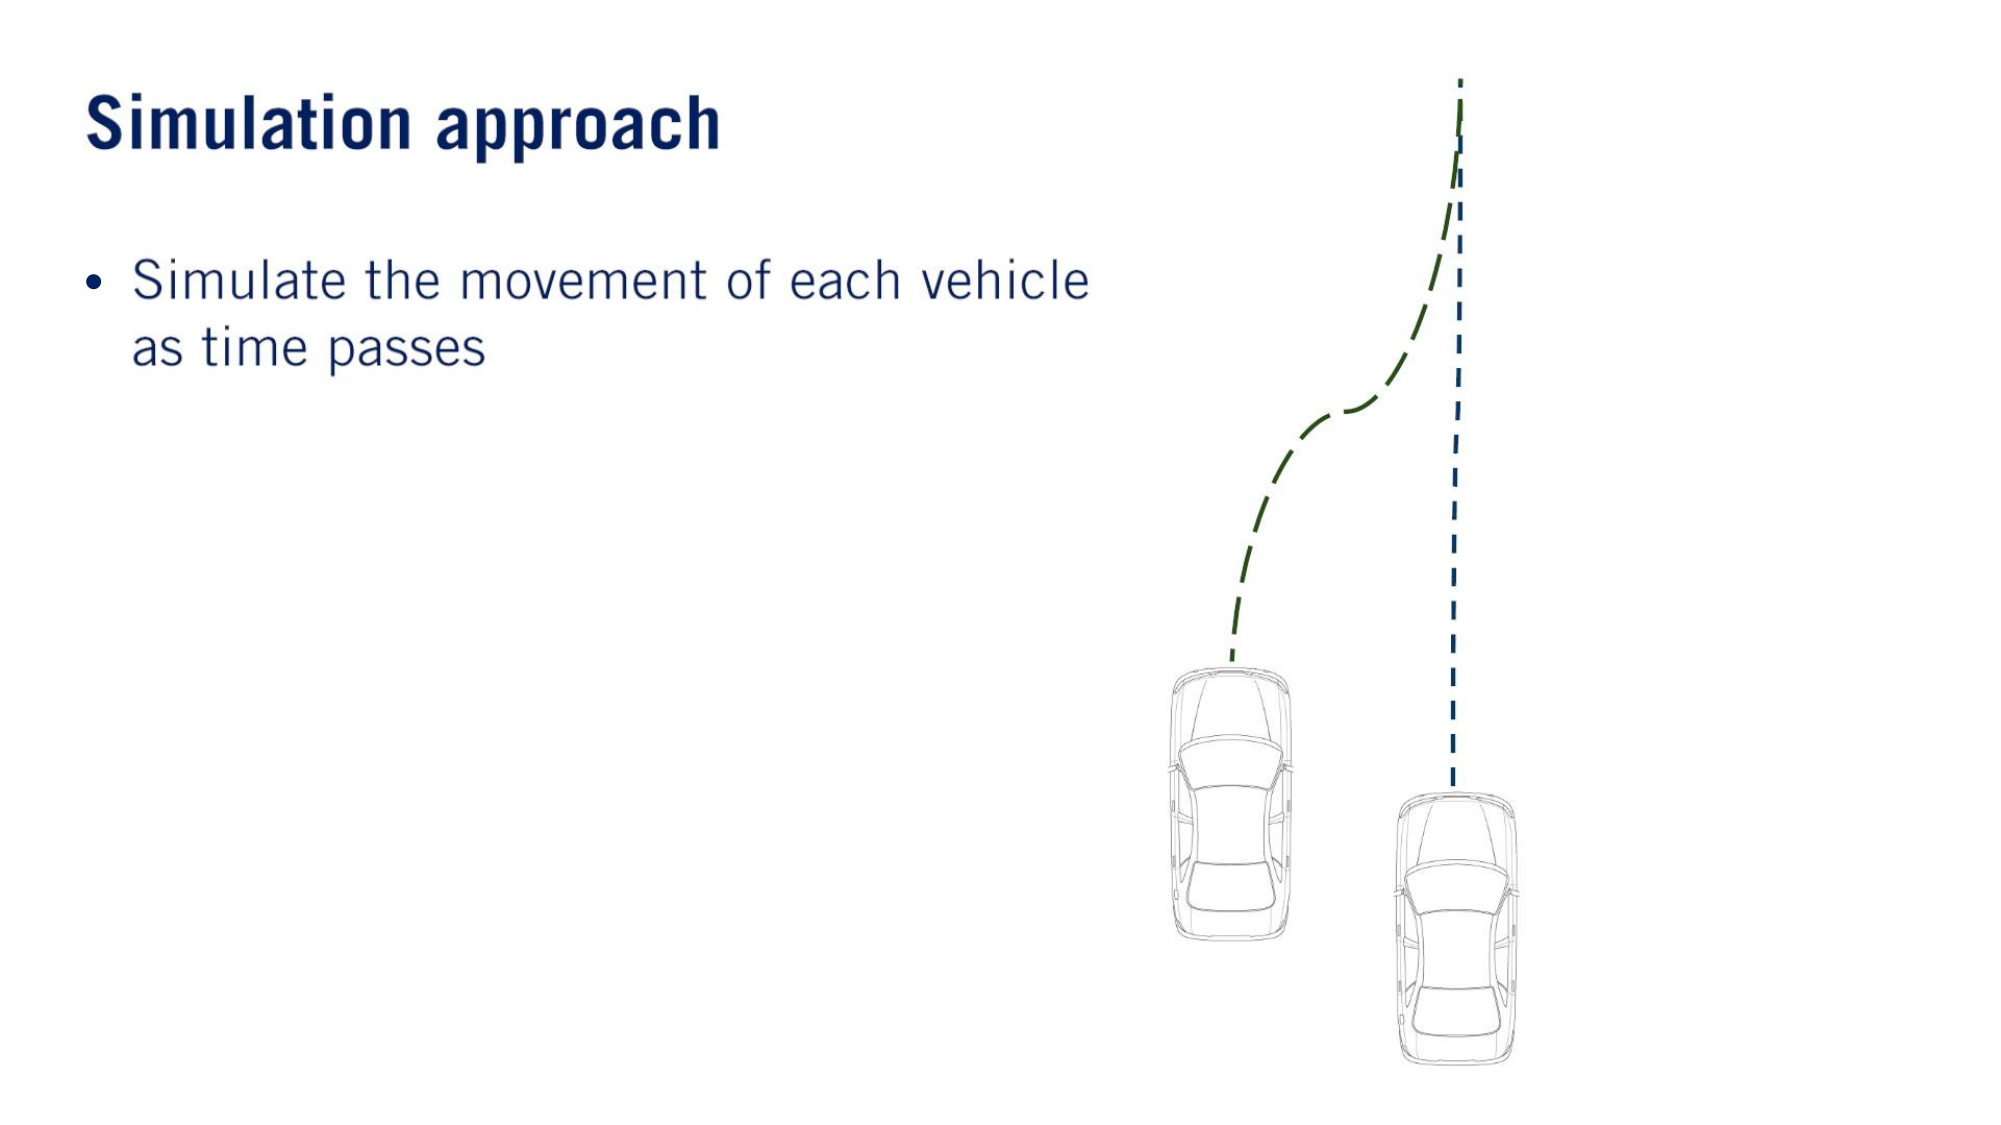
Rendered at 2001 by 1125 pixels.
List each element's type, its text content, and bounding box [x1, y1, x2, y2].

text_box • [84, 249, 129, 312]
text_box [0, 0, 2000, 1125]
